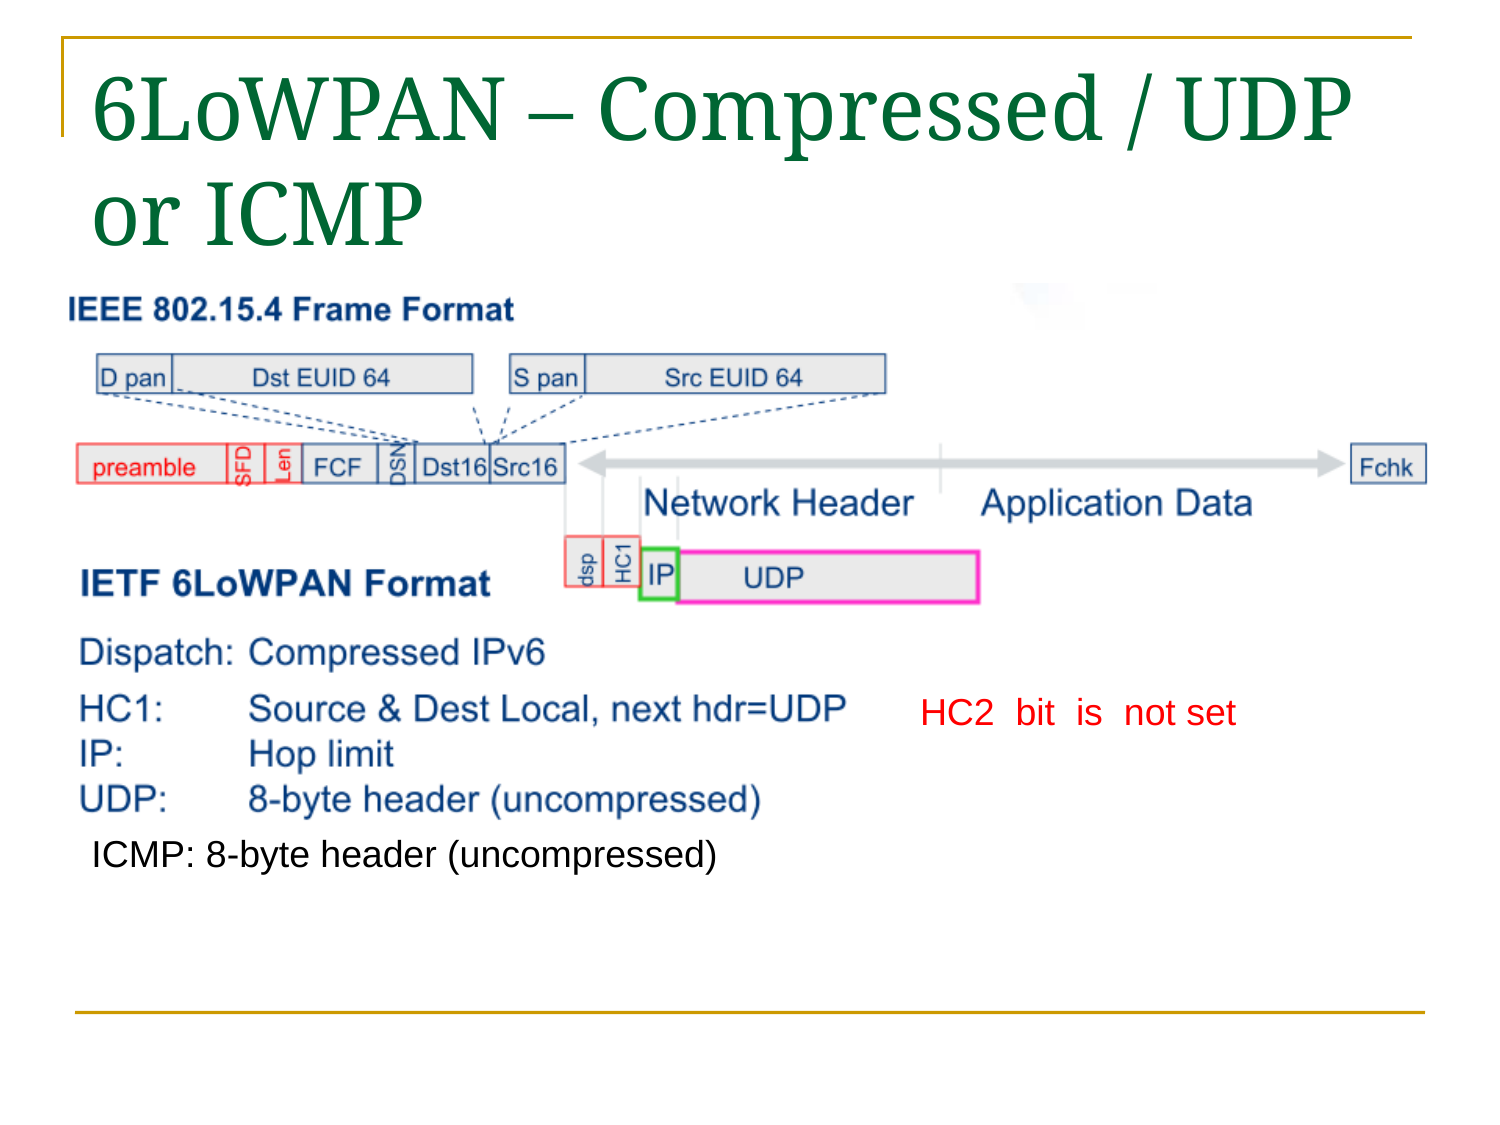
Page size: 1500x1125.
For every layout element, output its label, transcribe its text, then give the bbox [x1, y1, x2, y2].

text_box ICMP: 8-byte header (uncompressed) [76, 849, 827, 883]
picture [65, 283, 1435, 842]
title 6LoWPAN – Compressed / UDP or ICMP [75, 45, 1425, 233]
